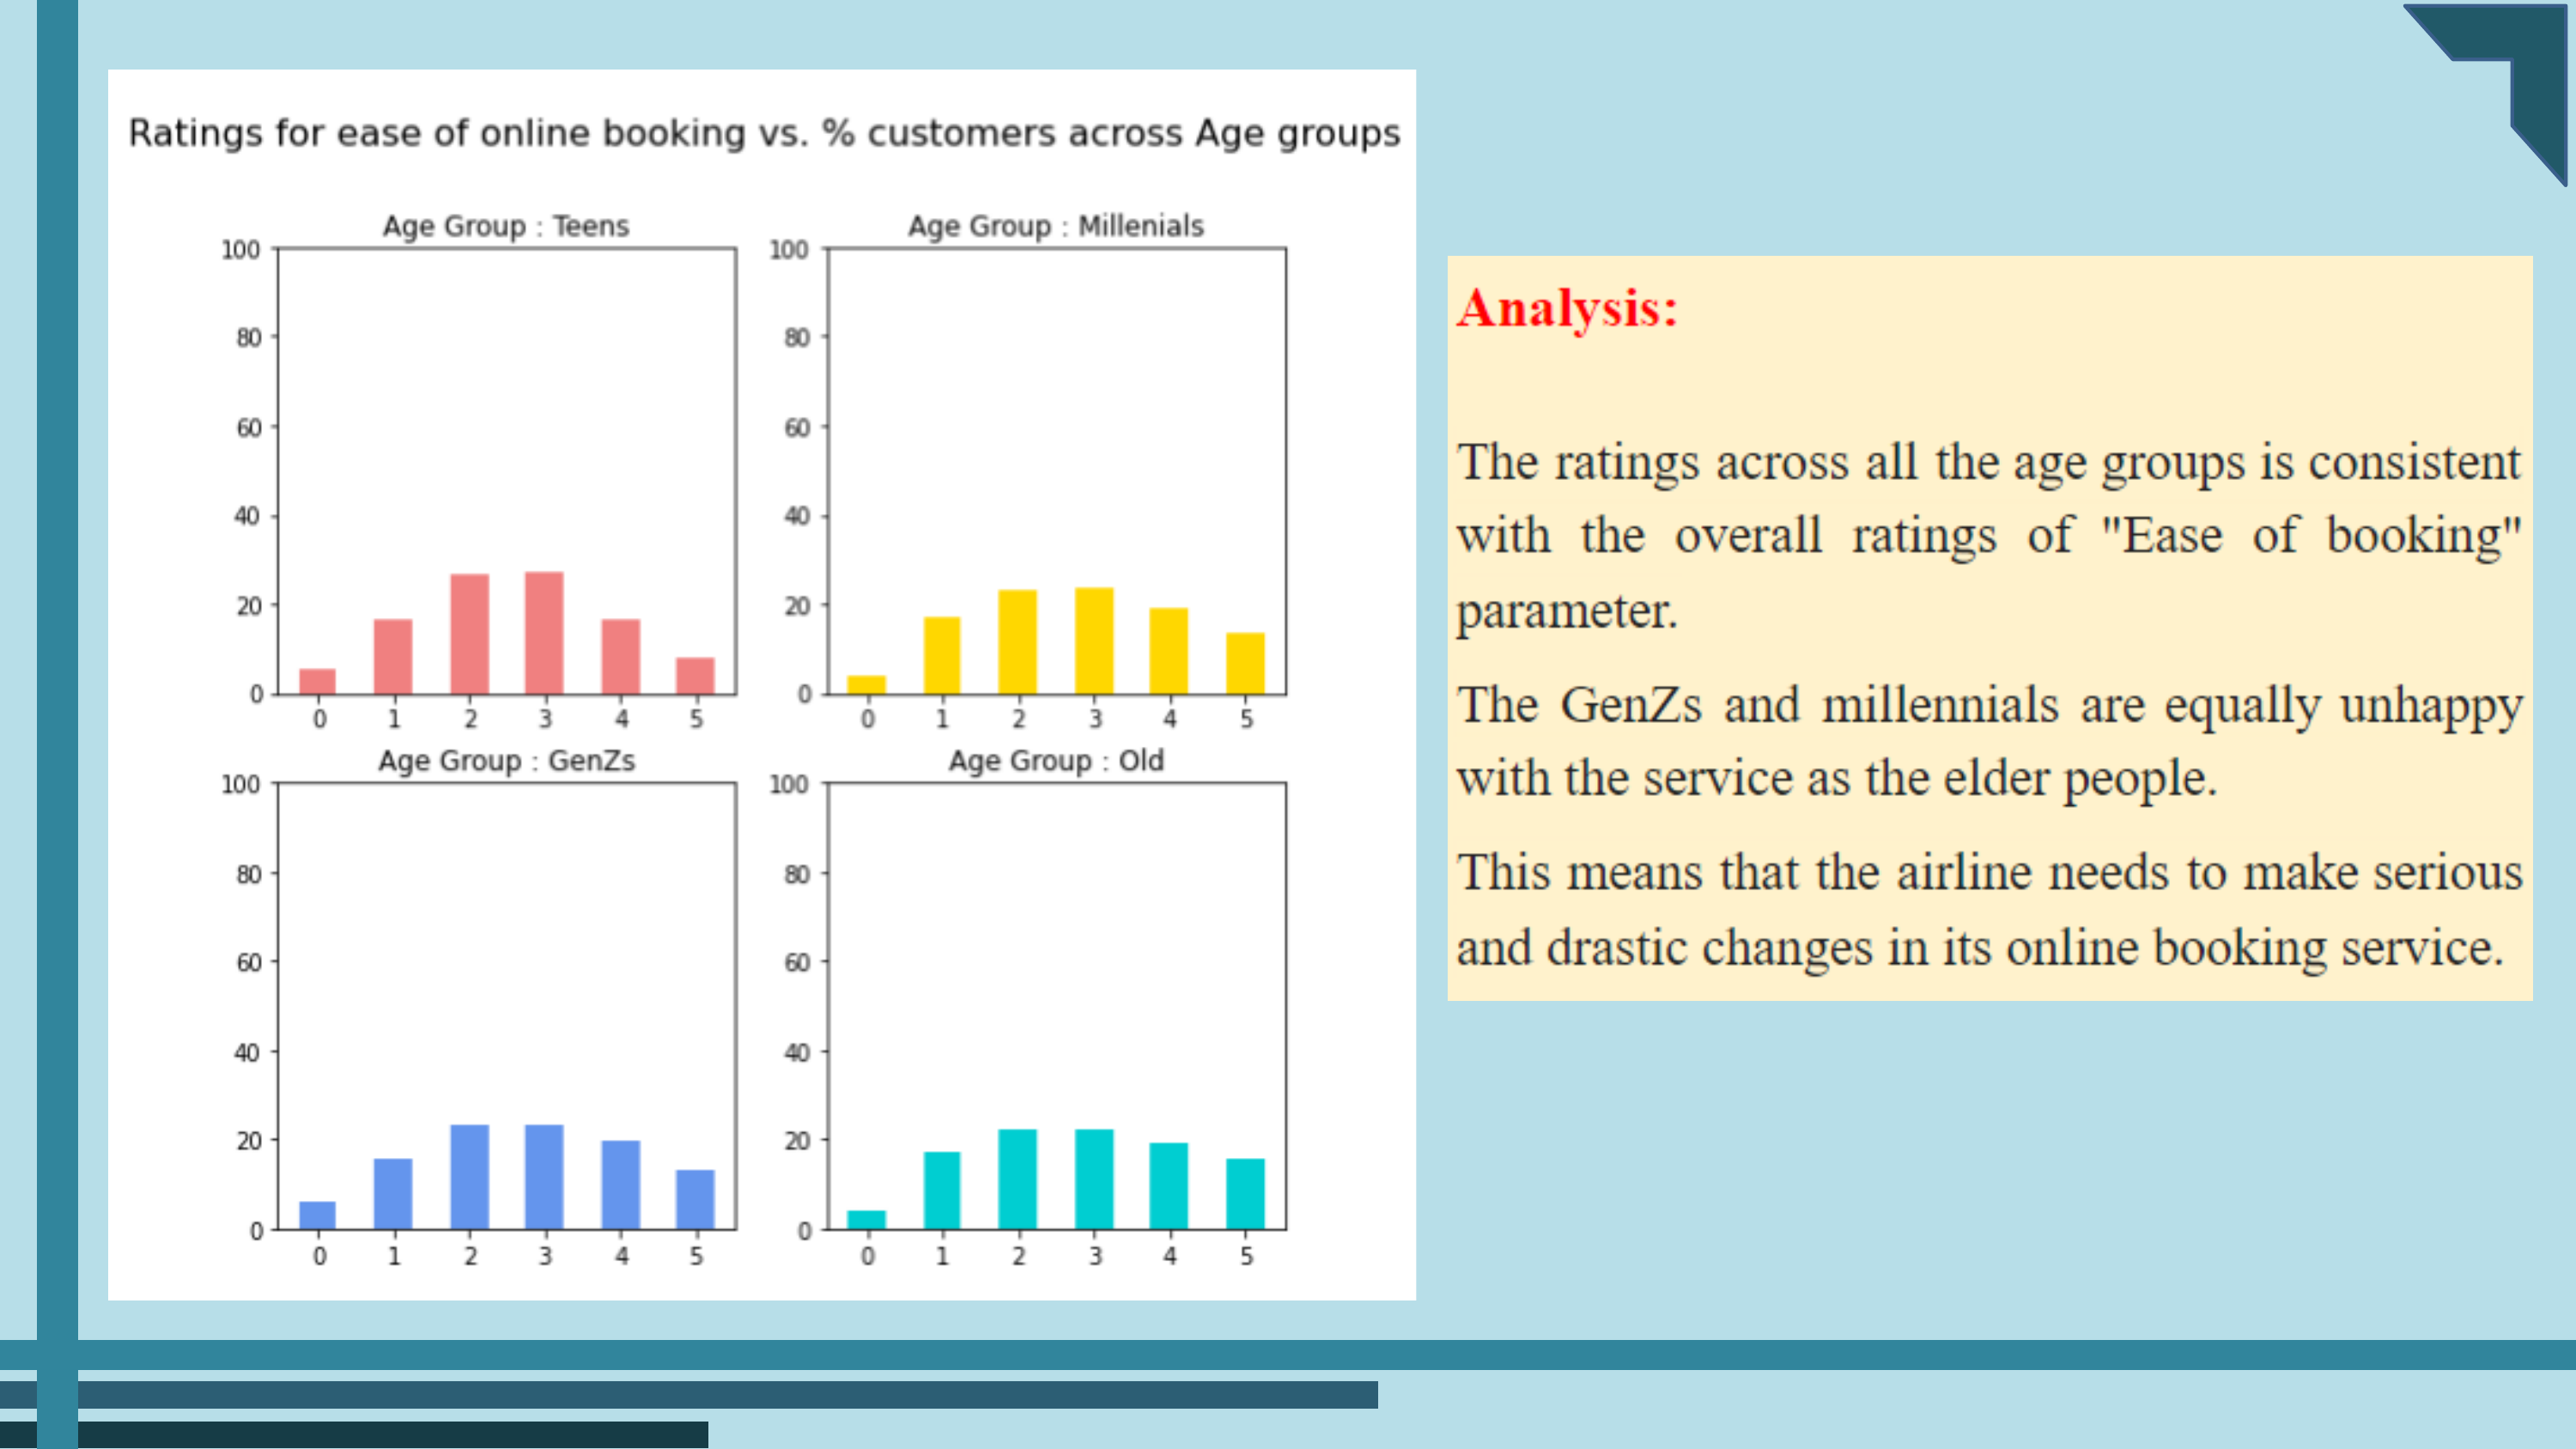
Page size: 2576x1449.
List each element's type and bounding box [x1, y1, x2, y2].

text_box [2403, 3, 2568, 188]
text_box [0, 1381, 1379, 1409]
text_box [37, 0, 78, 1340]
text_box [37, 1370, 78, 1380]
picture [107, 69, 1417, 1300]
text_box [0, 1340, 2576, 1370]
text_box [0, 1421, 709, 1449]
picture [1448, 256, 2534, 1002]
